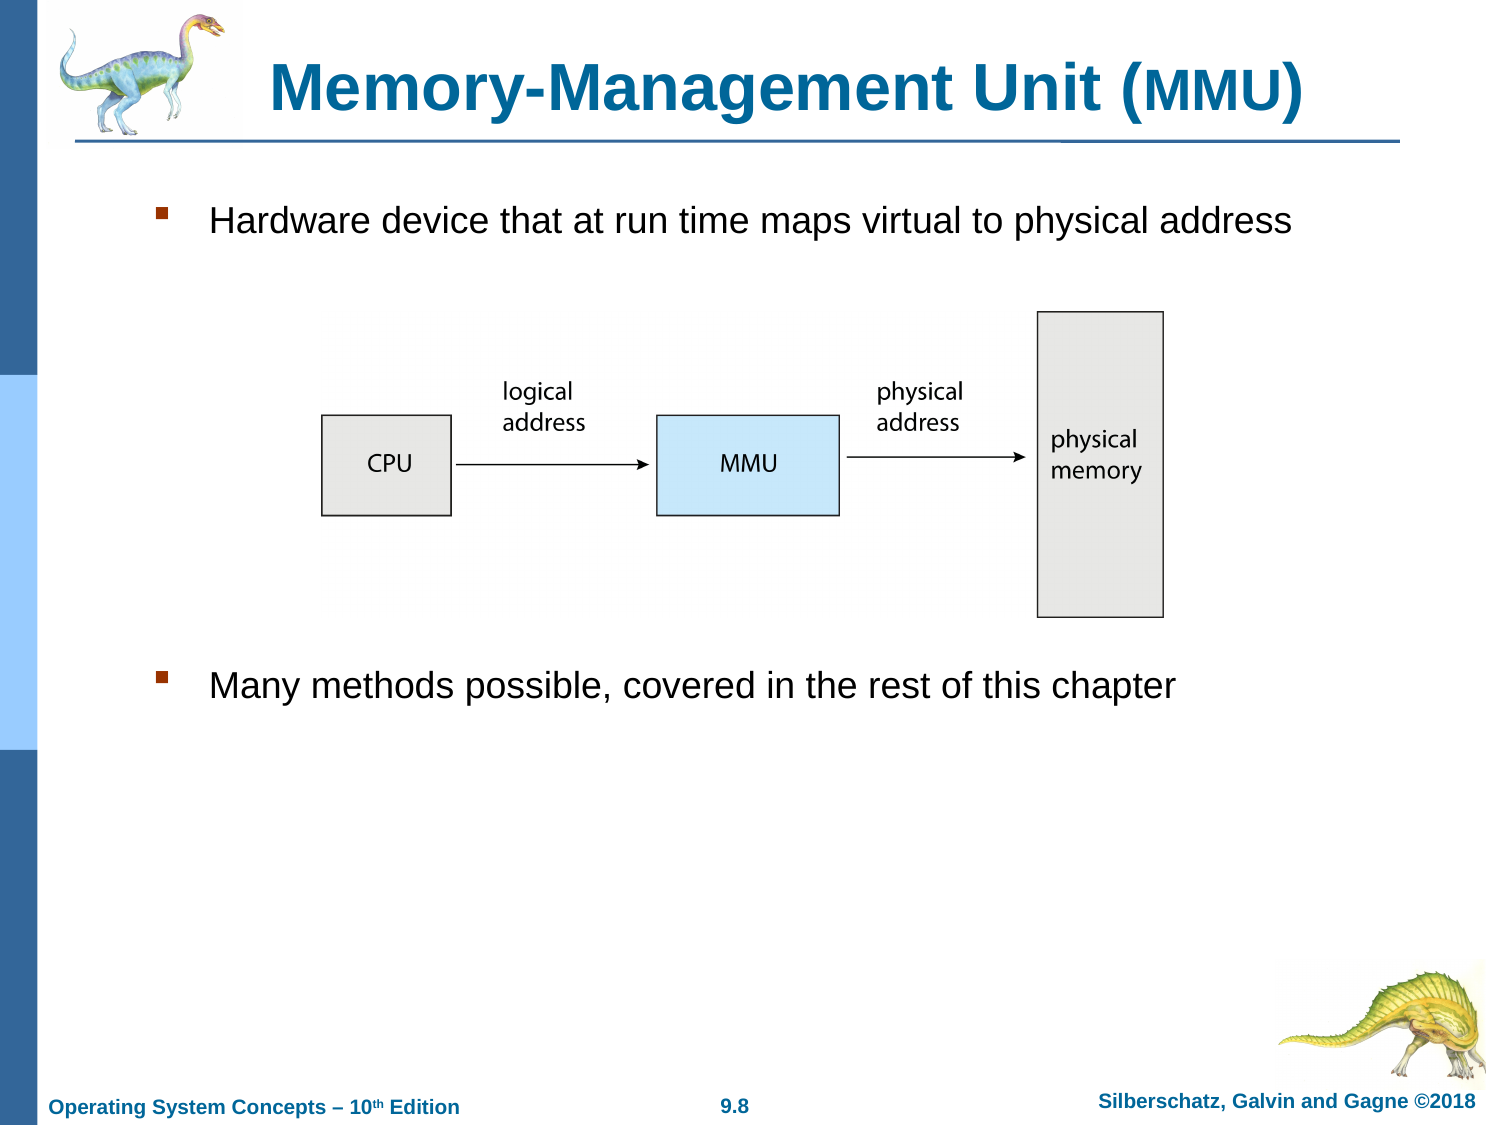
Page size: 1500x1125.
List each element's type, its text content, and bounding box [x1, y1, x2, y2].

picture [320, 311, 1164, 619]
picture [46, 0, 243, 149]
picture [1275, 959, 1486, 1090]
title Memory-Management Unit (MMU) [144, 36, 1431, 132]
list Hardware device that at run time maps virtual to physical address Many methods possible, covered in the rest of this chapter [137, 188, 1389, 924]
